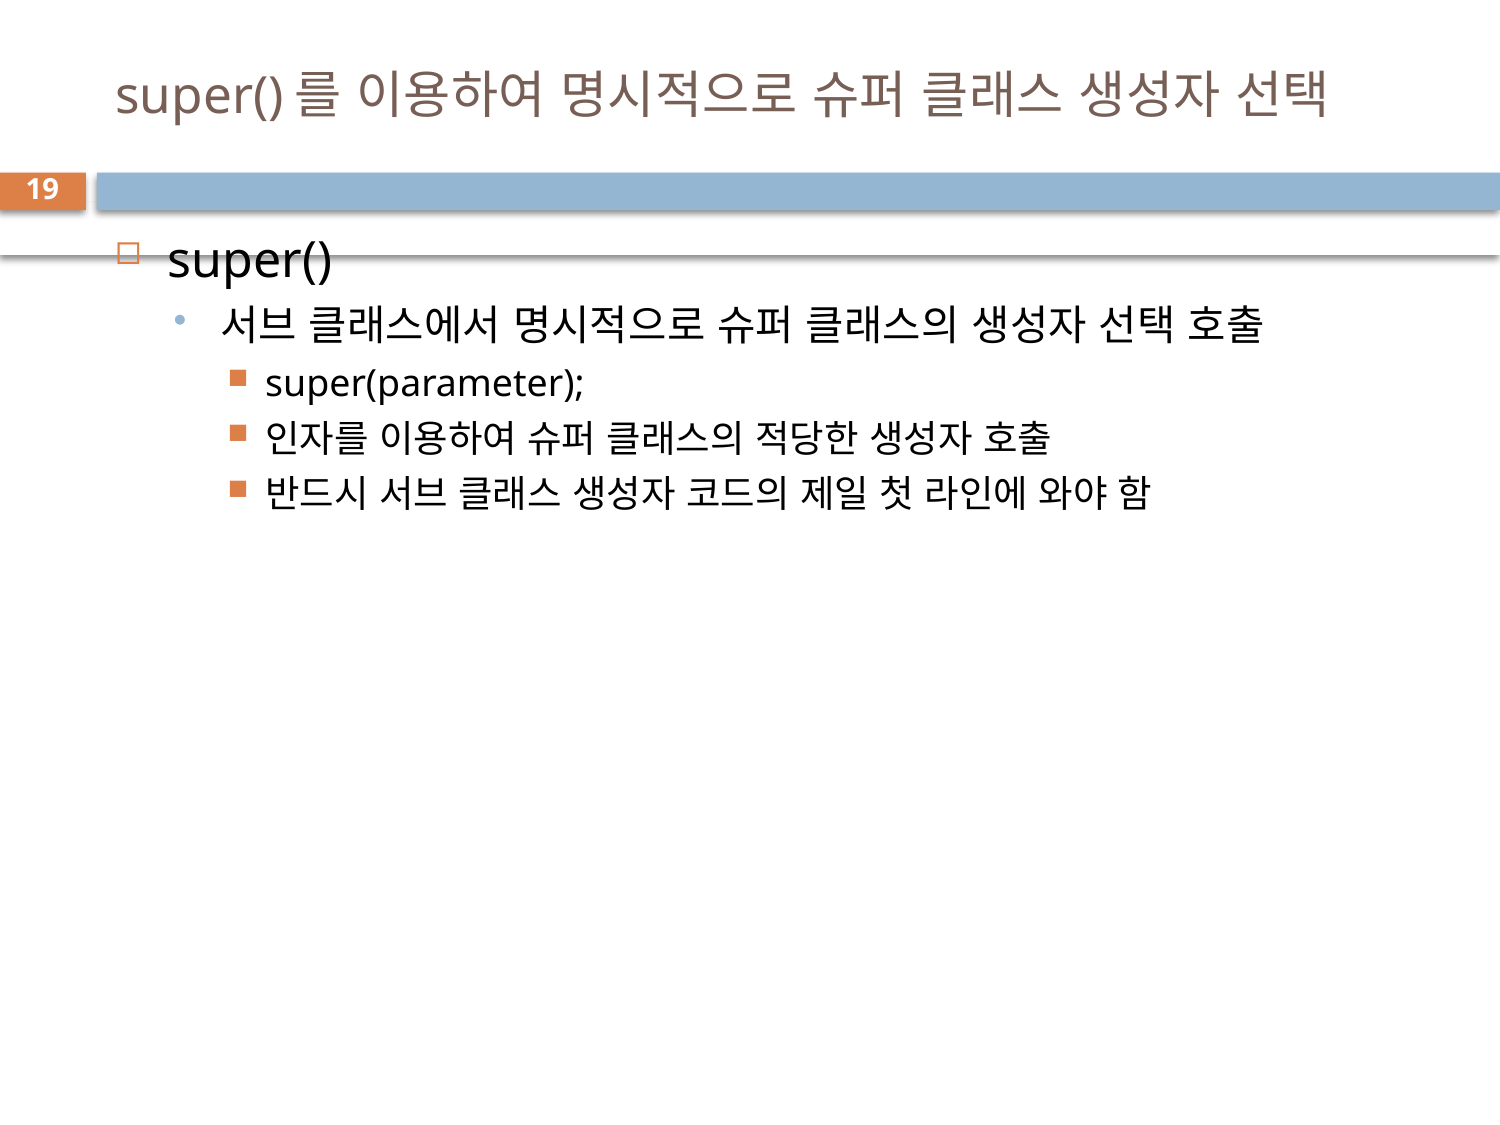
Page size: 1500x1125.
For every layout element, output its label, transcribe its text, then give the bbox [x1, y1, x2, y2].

slide_number 19 [0, 170, 87, 211]
list super() 서브 클래스에서 명시적으로 슈퍼 클래스의 생성자 선택 호출 super(parameter); 인자를 이용하여 슈퍼 클래스의 적당한 생성자 호출 반드시 서브 클래스 생성자 코드의 제일 첫 라인에 와야 함 [100, 219, 1438, 1047]
title super()를 이용하여 명시적으로 슈퍼 클래스 생성자 선택 [100, 37, 1438, 149]
